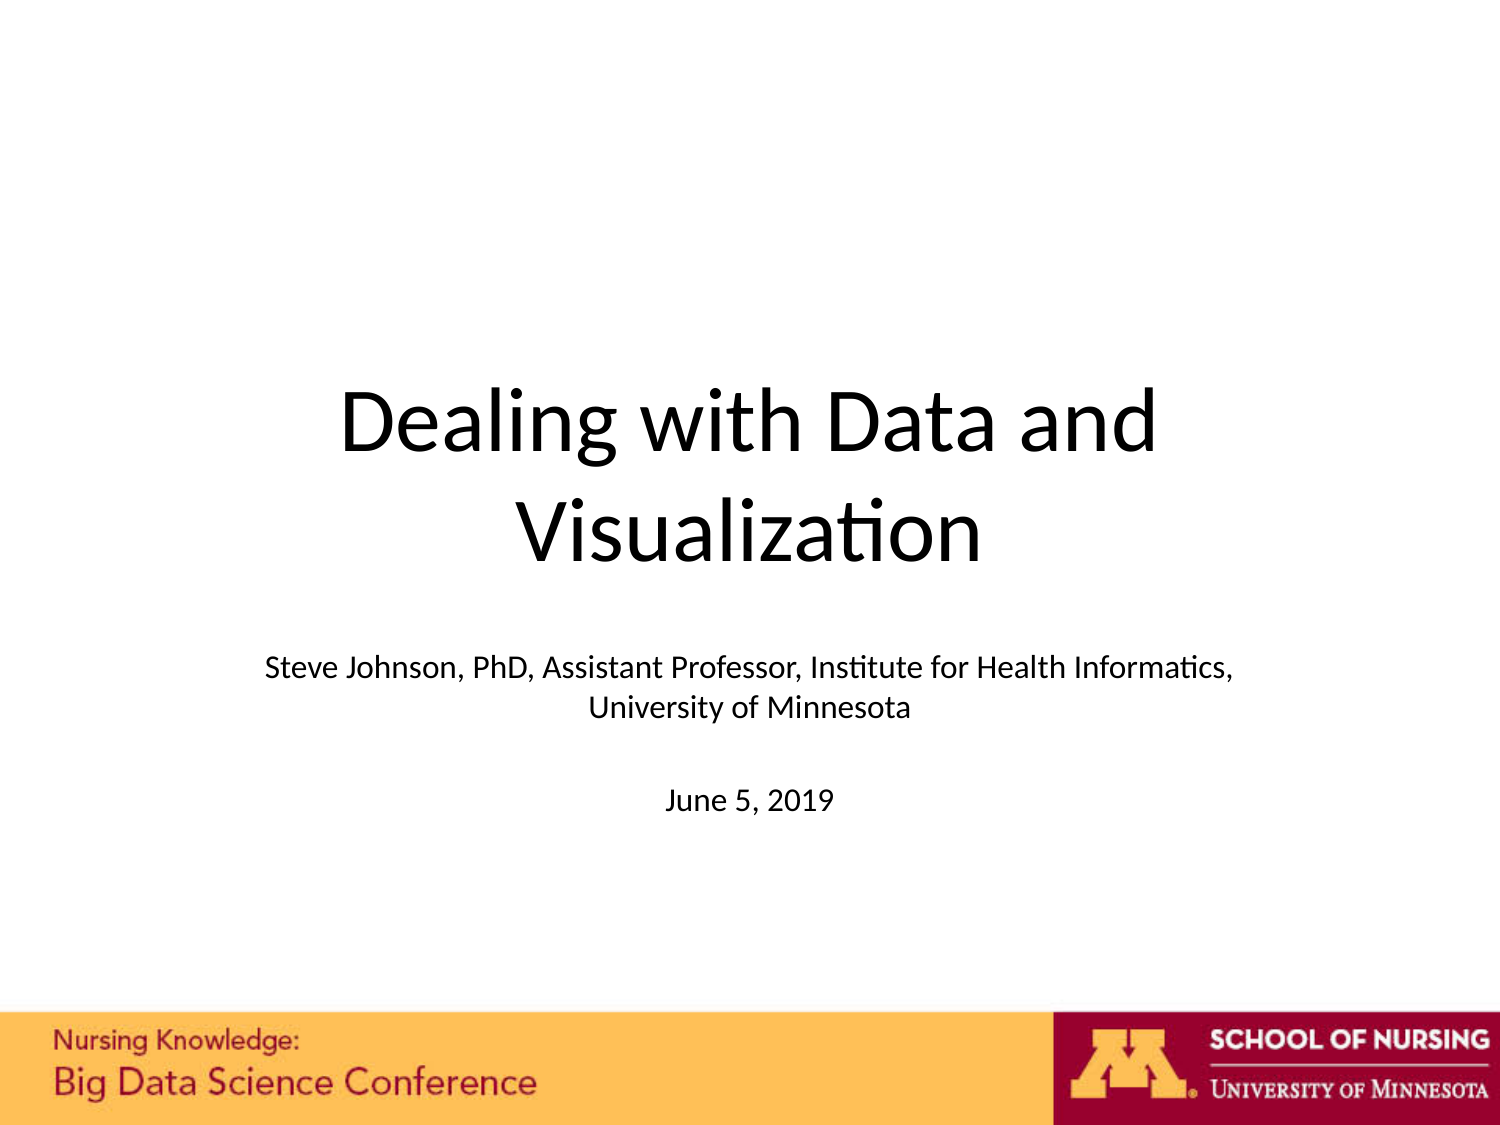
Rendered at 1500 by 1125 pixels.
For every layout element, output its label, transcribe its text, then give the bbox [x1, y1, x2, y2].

subtitle Steve Johnson, PhD, Assistant Professor, Institute for Health Informatics, University of Minnesota June 5, 2019 [225, 637, 1275, 925]
title Dealing with Data and Visualization [112, 349, 1388, 591]
picture [0, 0, 1500, 1125]
